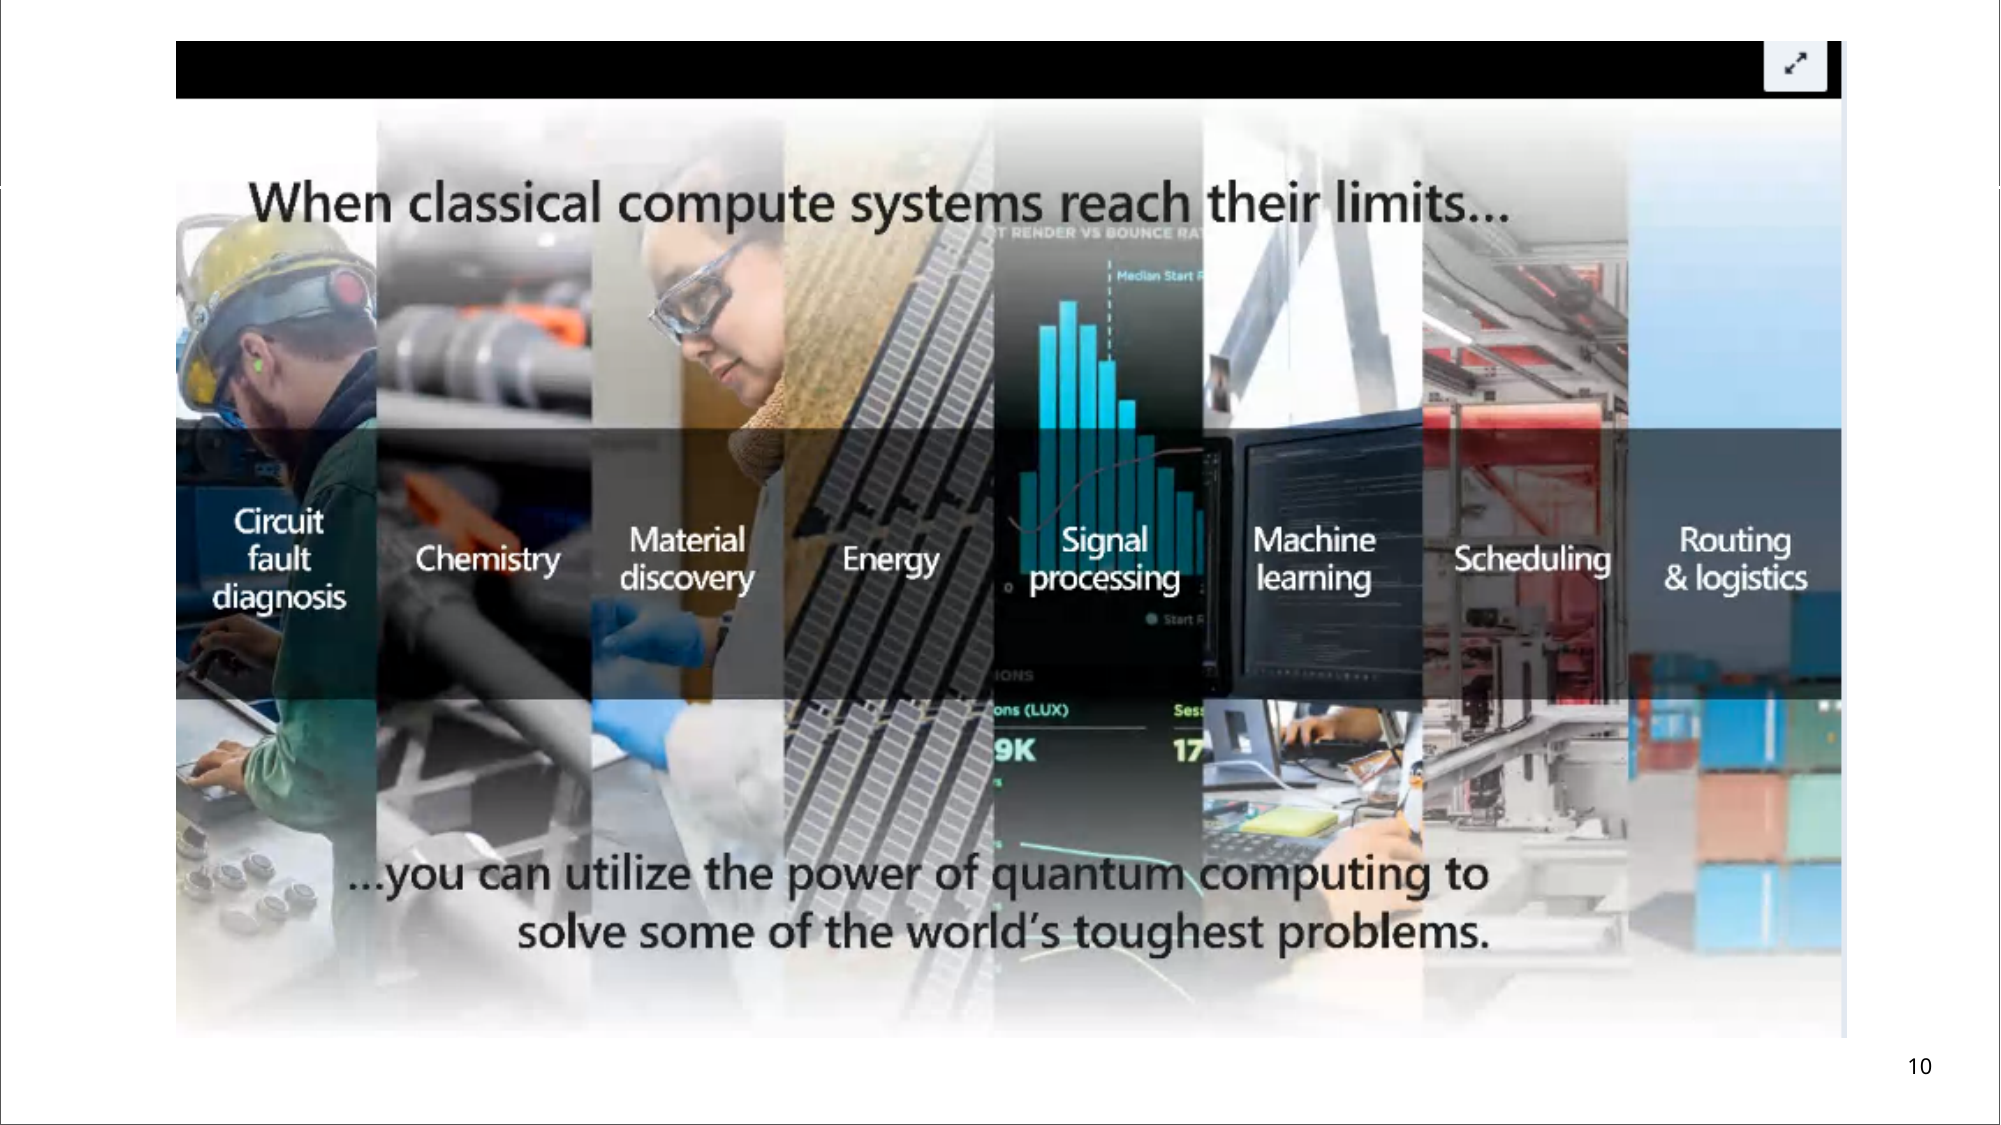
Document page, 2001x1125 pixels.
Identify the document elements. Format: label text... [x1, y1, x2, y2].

slide_number 10 [1497, 1037, 1948, 1098]
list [176, 41, 1847, 1038]
